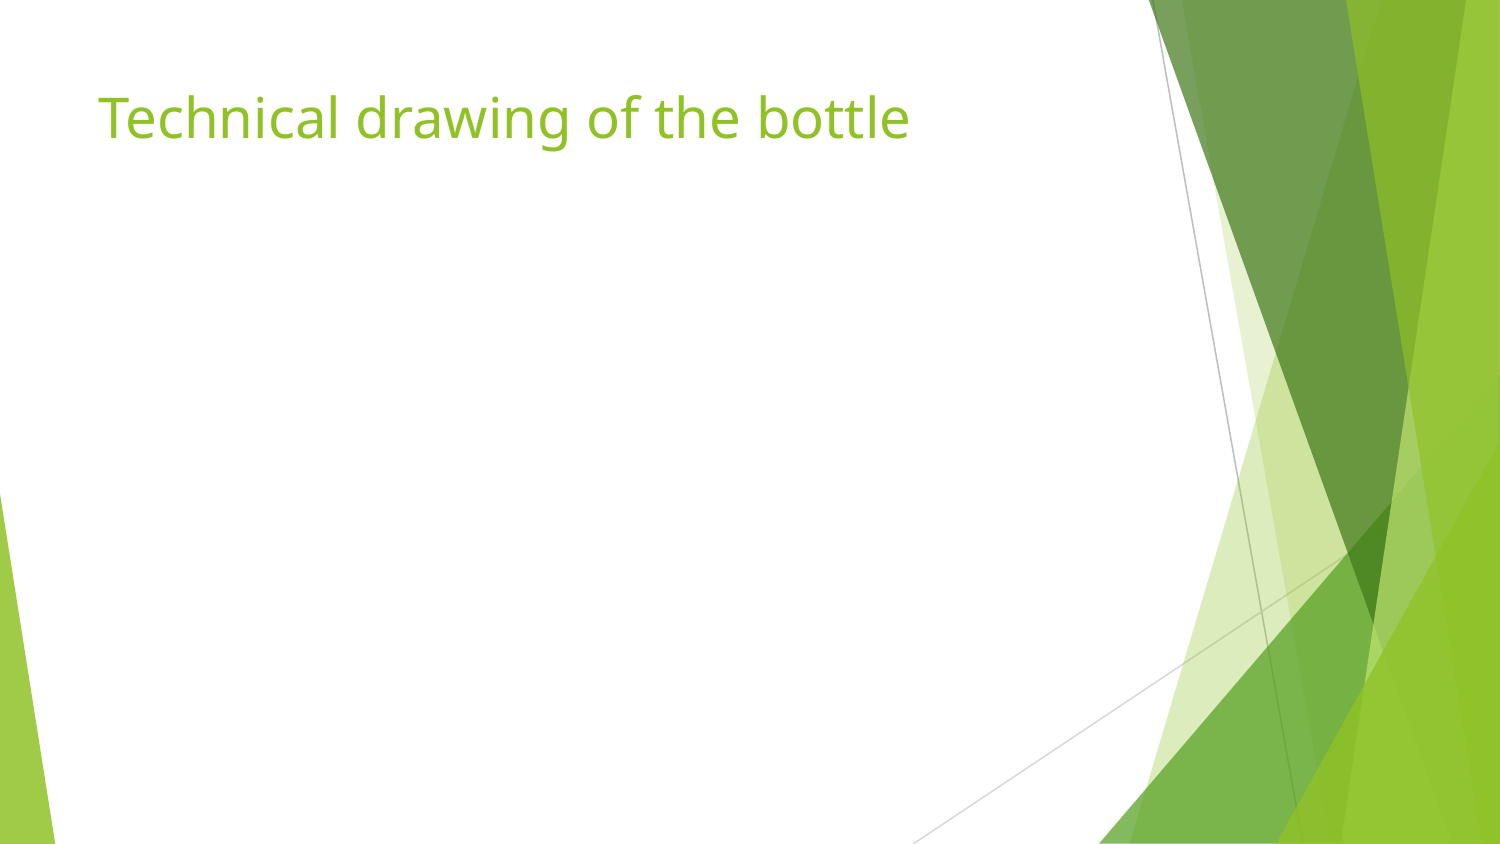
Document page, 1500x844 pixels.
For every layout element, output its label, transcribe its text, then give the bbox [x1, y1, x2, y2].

title Technical drawing of the bottle [83, 75, 1141, 238]
